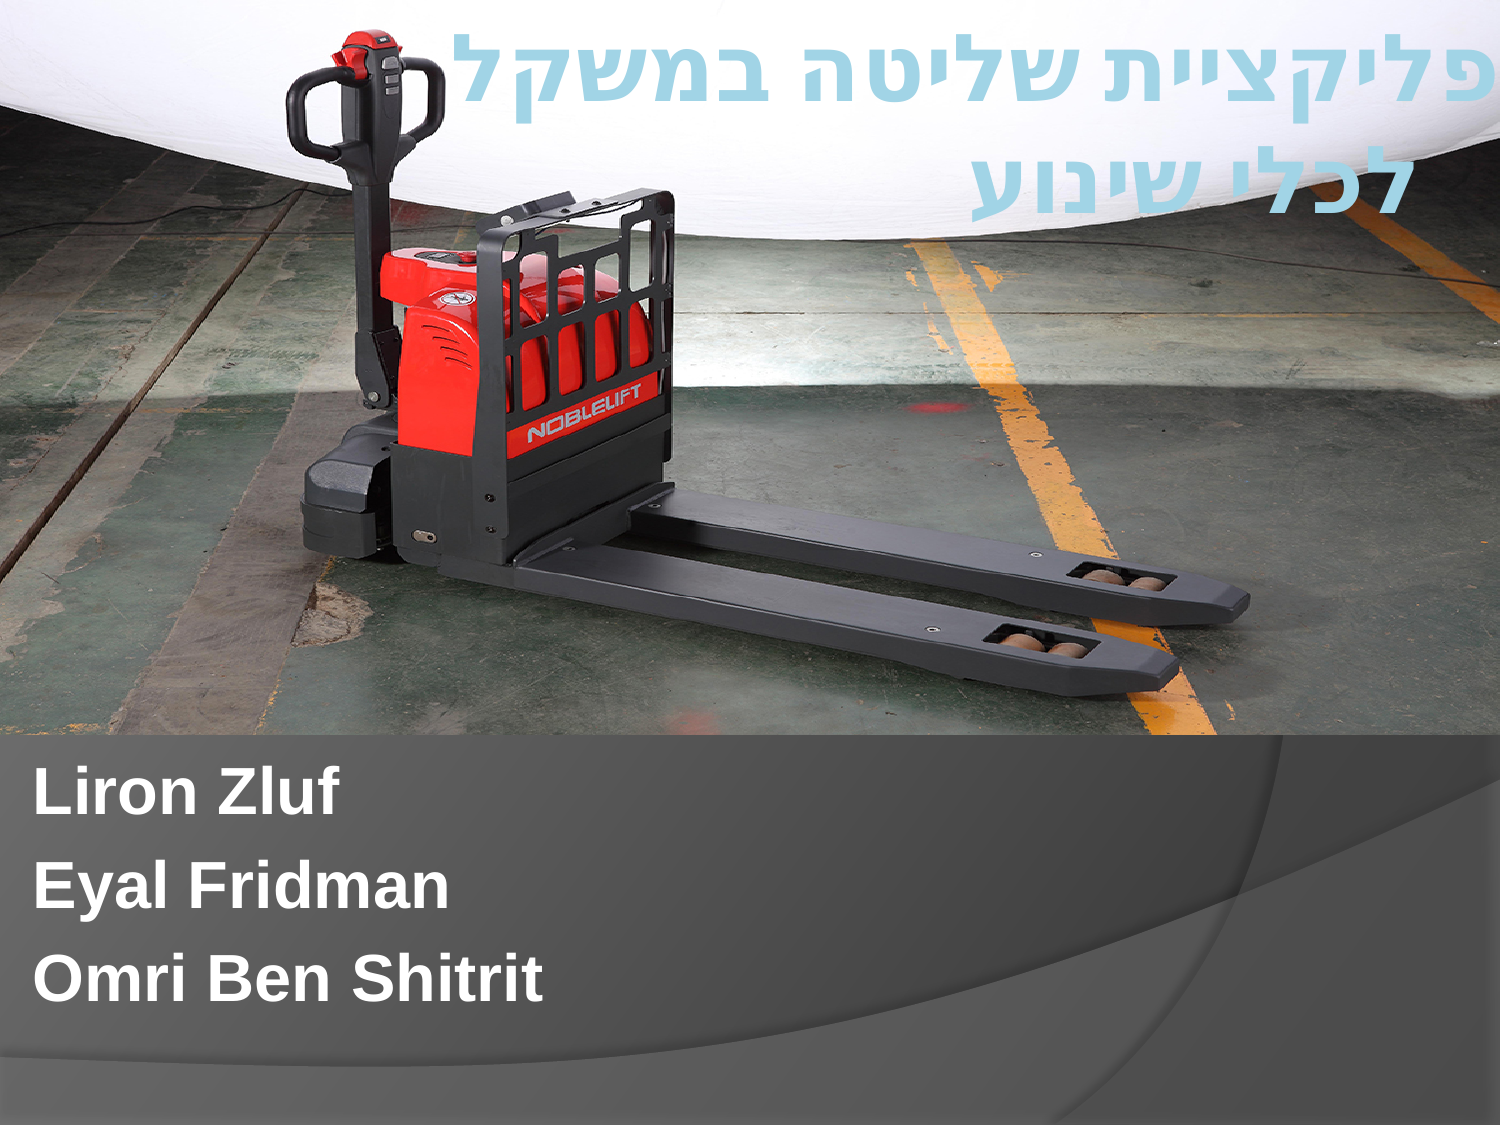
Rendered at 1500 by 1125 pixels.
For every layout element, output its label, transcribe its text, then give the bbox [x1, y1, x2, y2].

subtitle Liron Zluf Eyal Fridman Omri Ben Shitrit [17, 746, 564, 1023]
picture [0, 0, 1500, 735]
